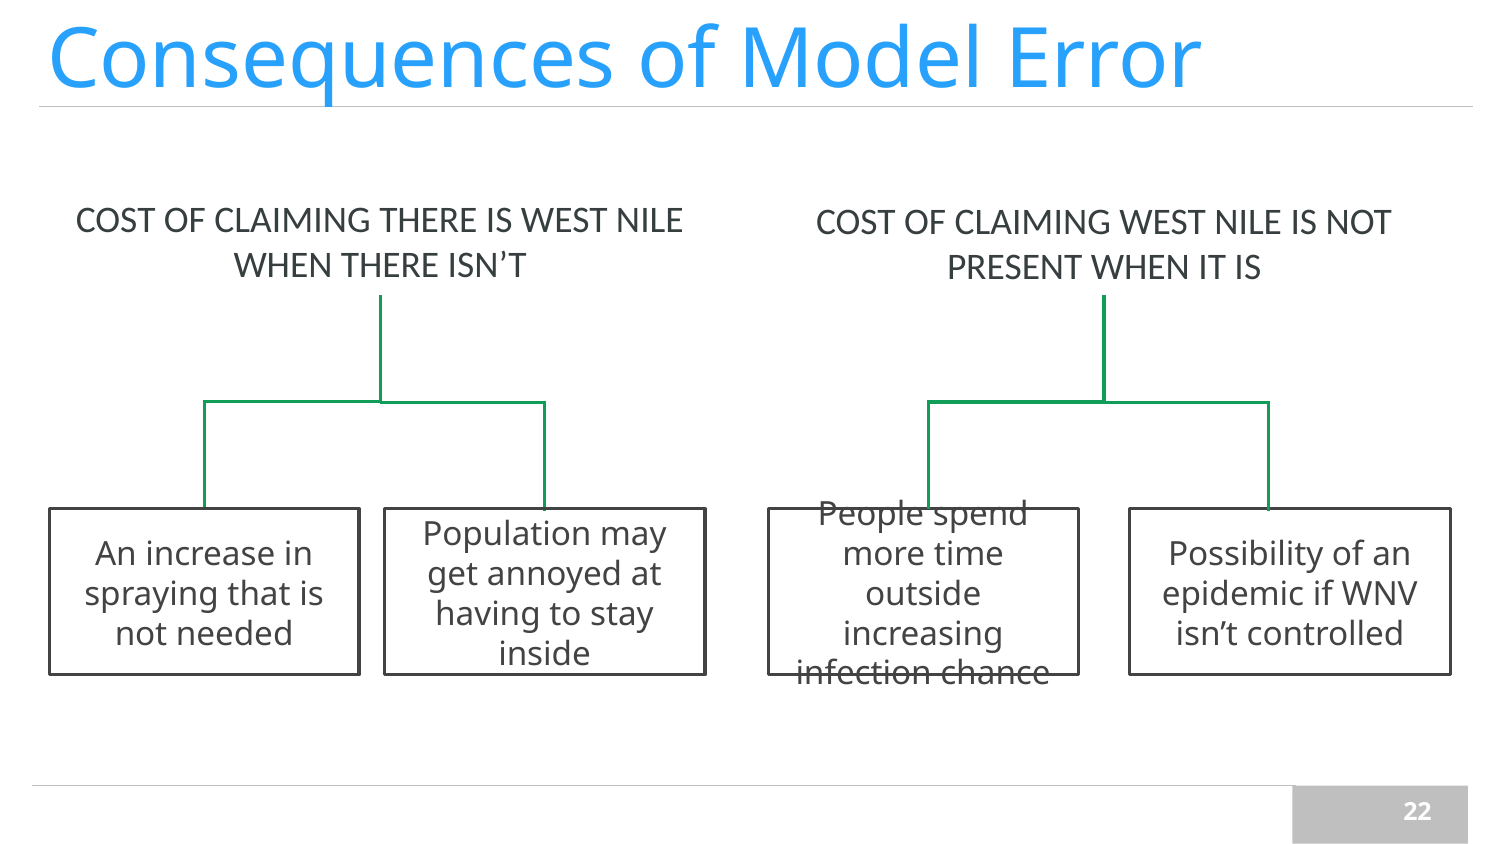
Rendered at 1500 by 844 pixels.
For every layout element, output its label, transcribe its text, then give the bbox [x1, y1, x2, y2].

slide_number ‹#› [1269, 789, 1446, 835]
title Consequences of Model Error [32, 0, 1468, 123]
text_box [42, 189, 1451, 676]
